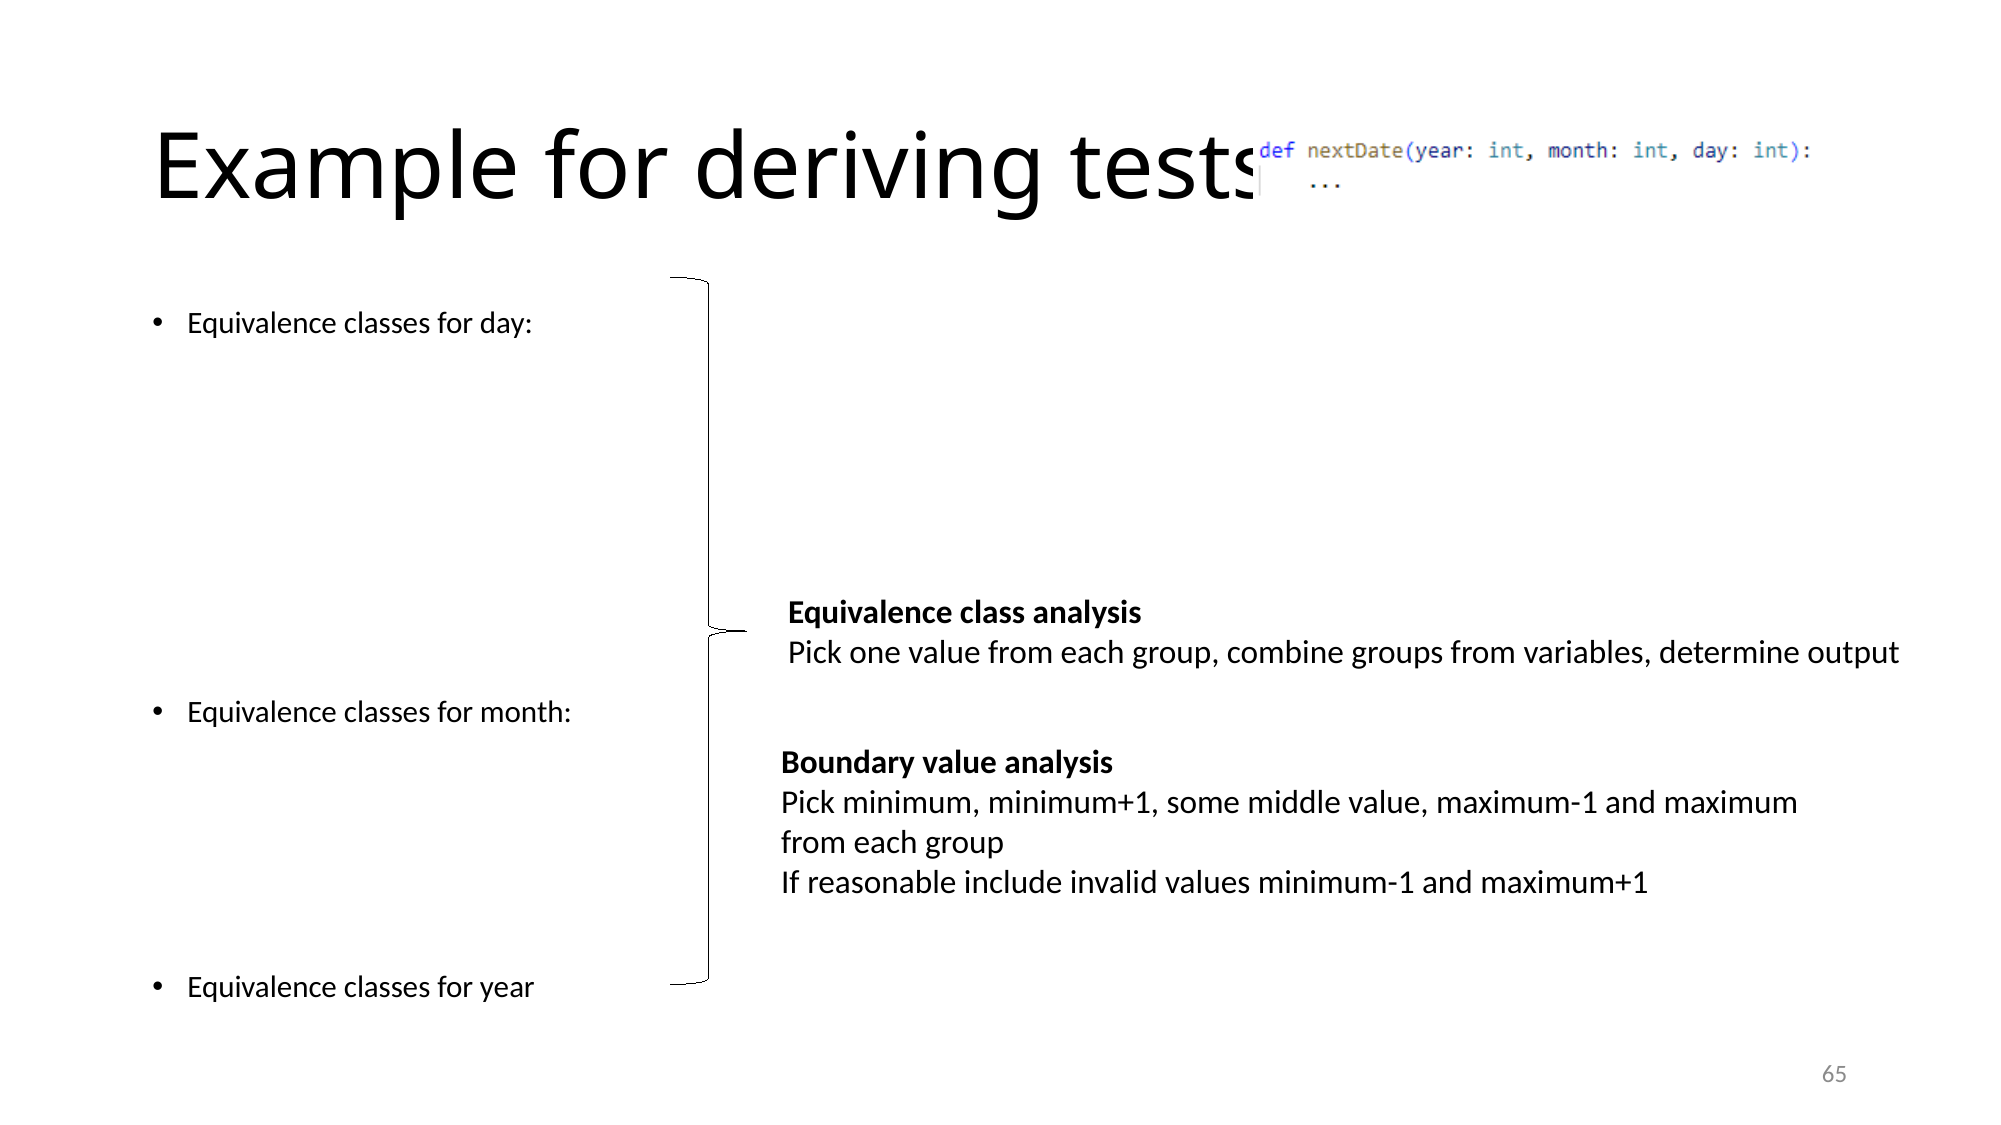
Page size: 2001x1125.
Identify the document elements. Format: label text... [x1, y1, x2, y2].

title Example for deriving tests [137, 59, 1863, 278]
picture [1253, 134, 1819, 207]
text_box [670, 277, 747, 985]
text_box Boundary value analysis Pick minimum, minimum+1, some middle value, maximum-1 and maximum from each group If reasonable include invalid values minimum-1 and maximum+1 [766, 733, 1856, 908]
slide_number 65 [1412, 1042, 1863, 1103]
text_box Equivalence class analysis Pick one value from each group, combine groups from variables, determine output [773, 582, 1917, 678]
